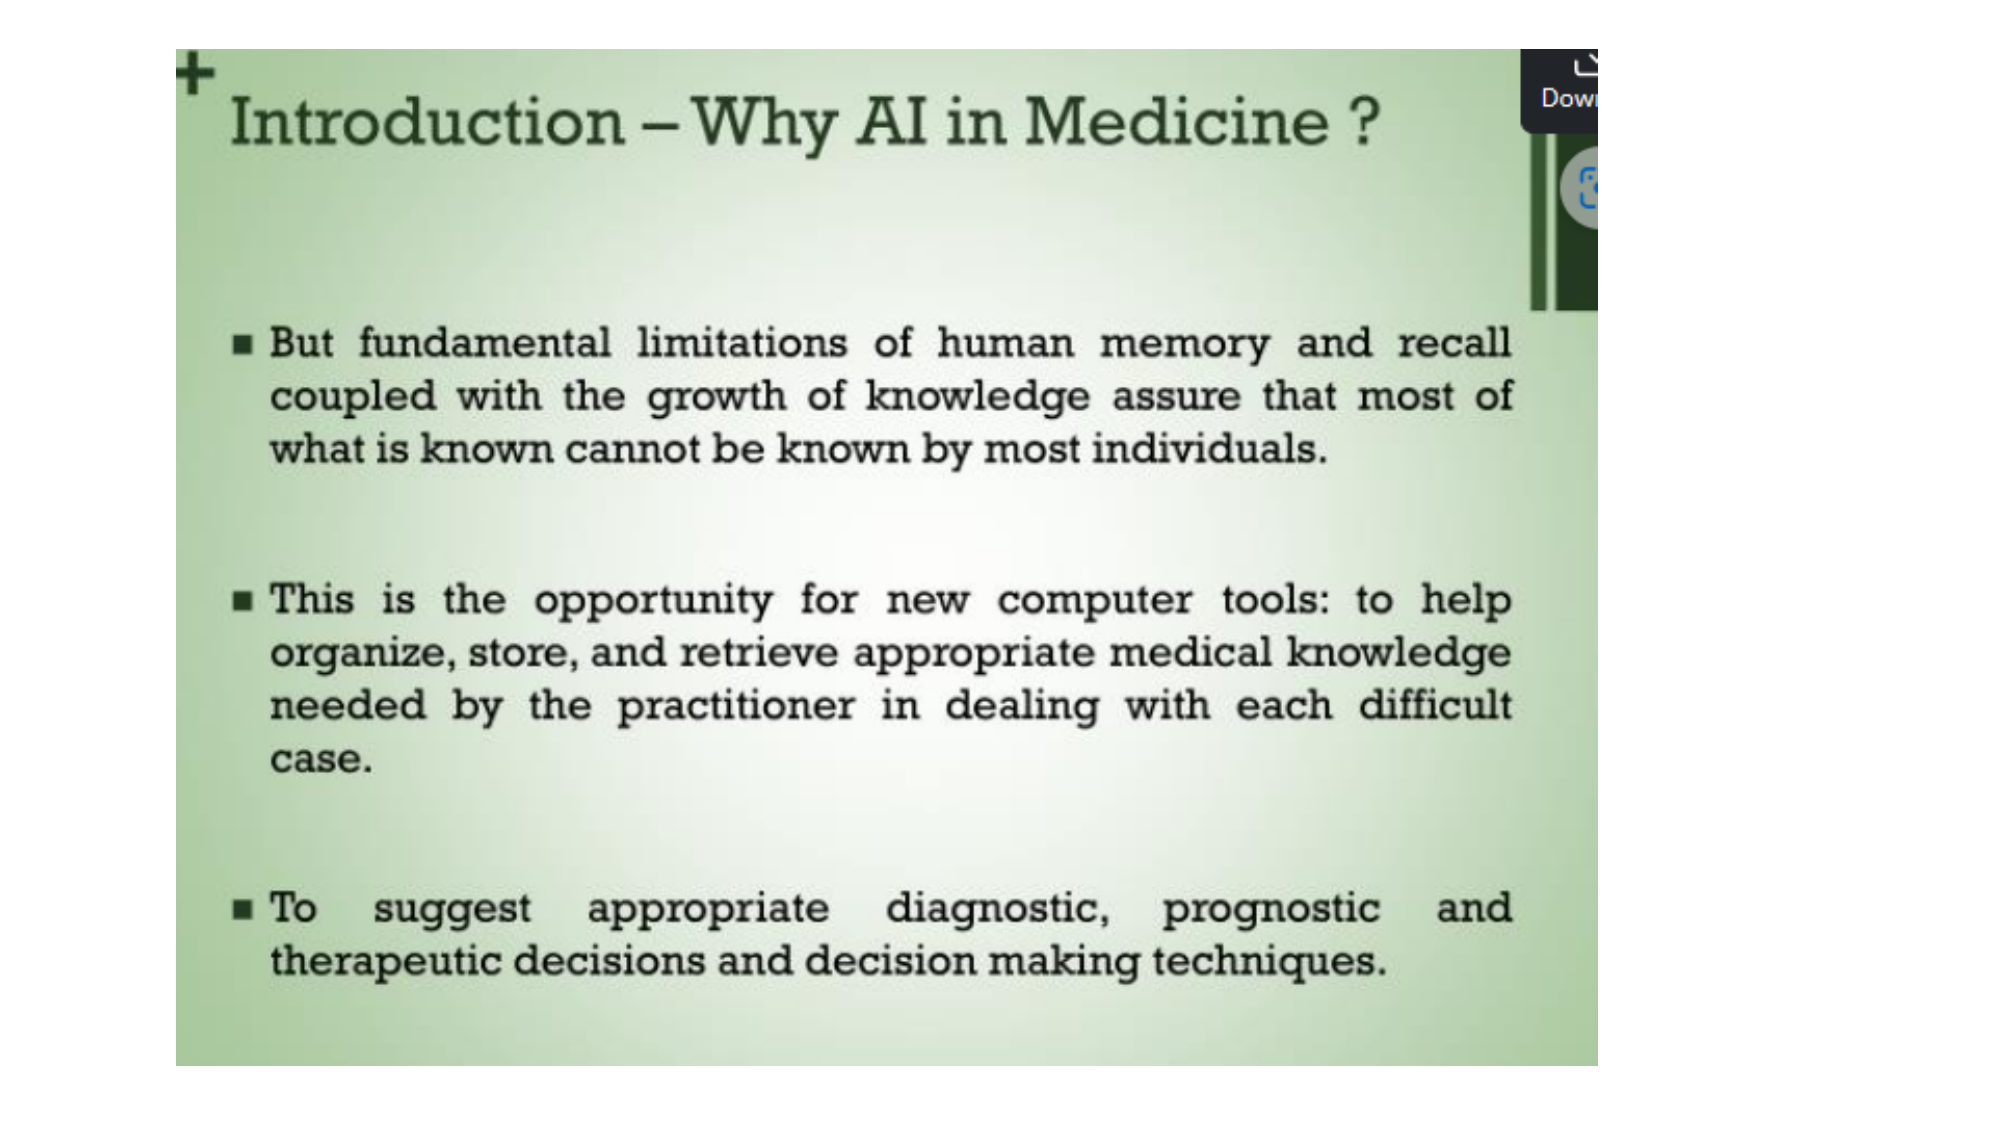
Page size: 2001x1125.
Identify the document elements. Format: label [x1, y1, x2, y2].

list [176, 49, 1598, 1066]
